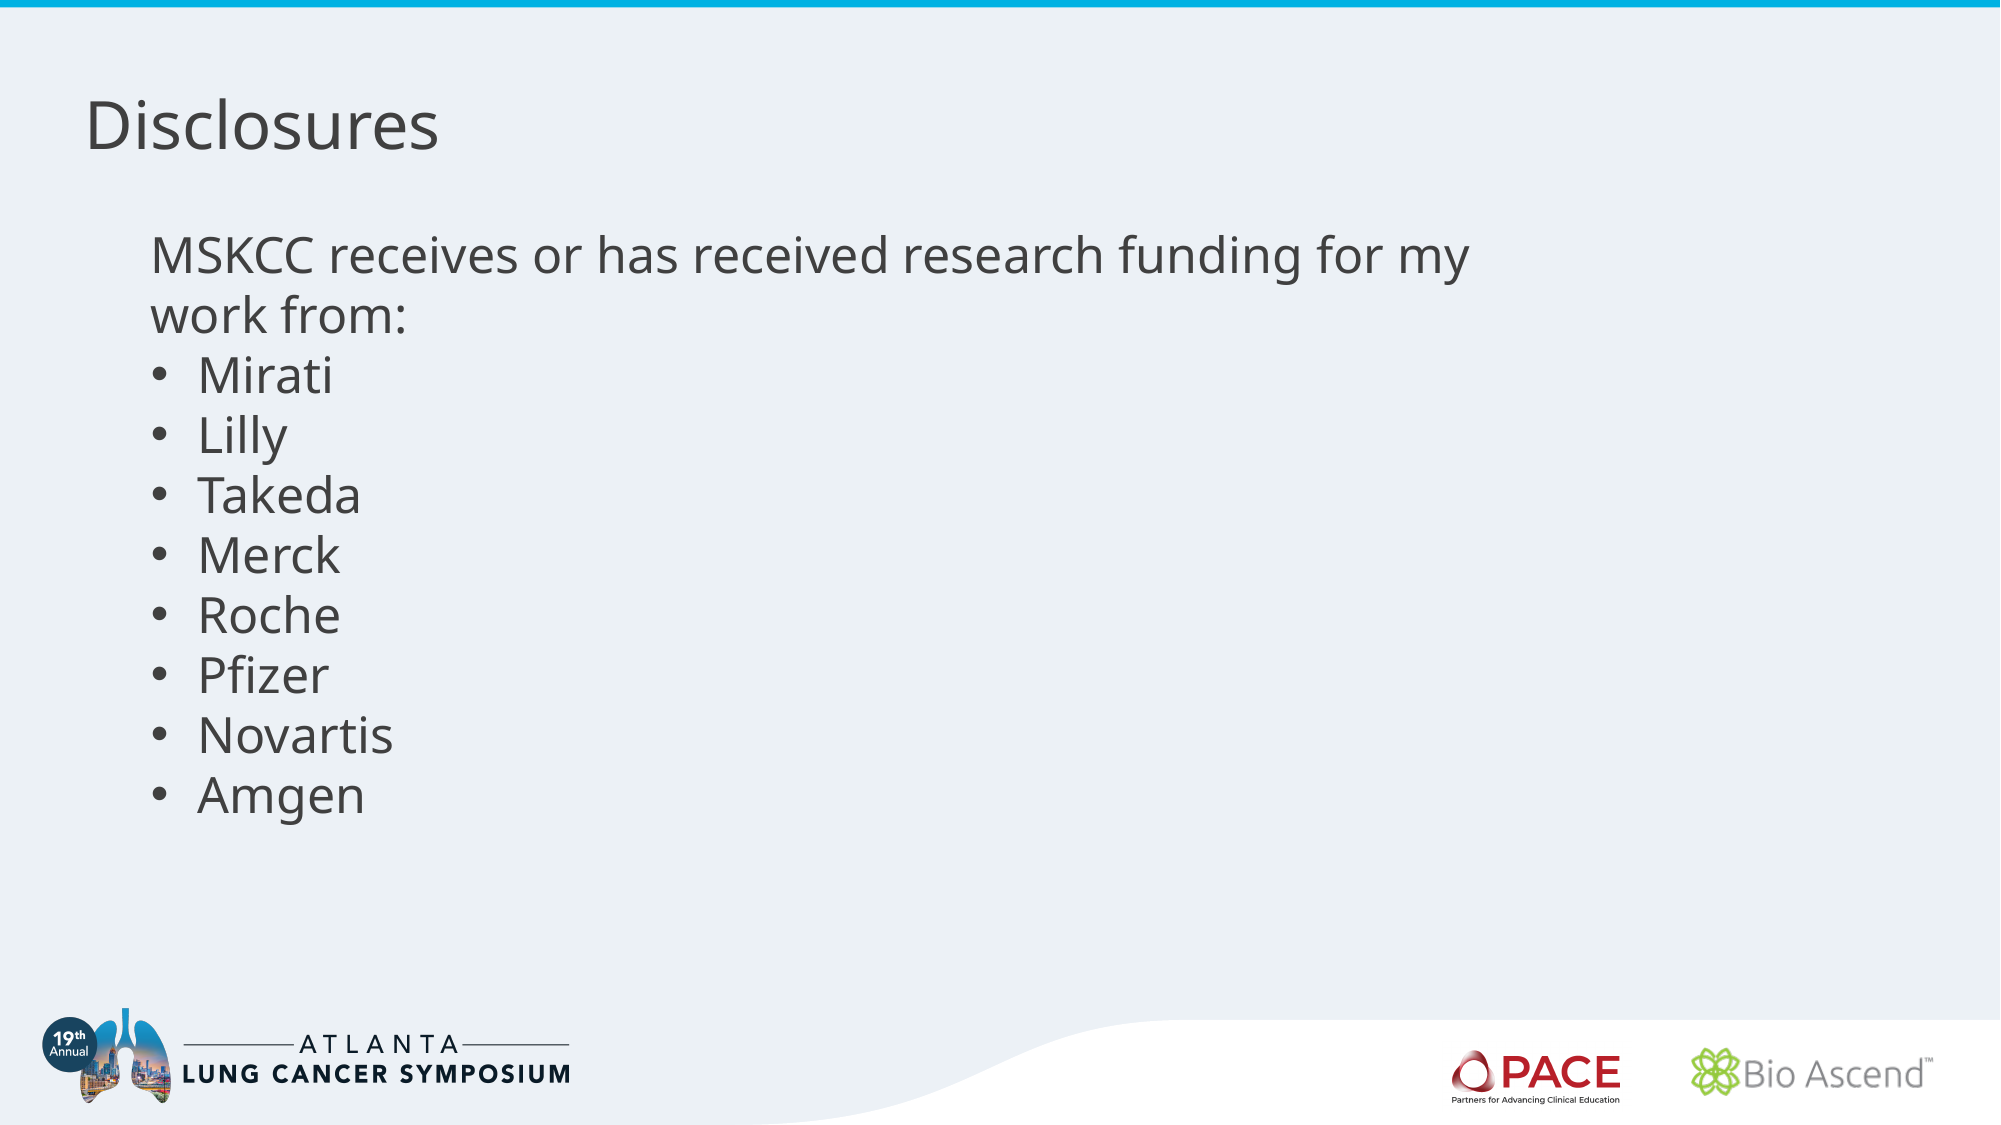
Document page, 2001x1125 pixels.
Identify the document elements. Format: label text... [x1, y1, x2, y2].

picture [1442, 1041, 1632, 1112]
picture [36, 1005, 576, 1110]
picture [1687, 1043, 1939, 1100]
title Disclosures [84, 91, 1916, 164]
text_box MSKCC receives or has received research funding for my work from: Mirati Lilly Takeda Merck Roche Pfizer Novartis Amgen [136, 216, 1595, 831]
